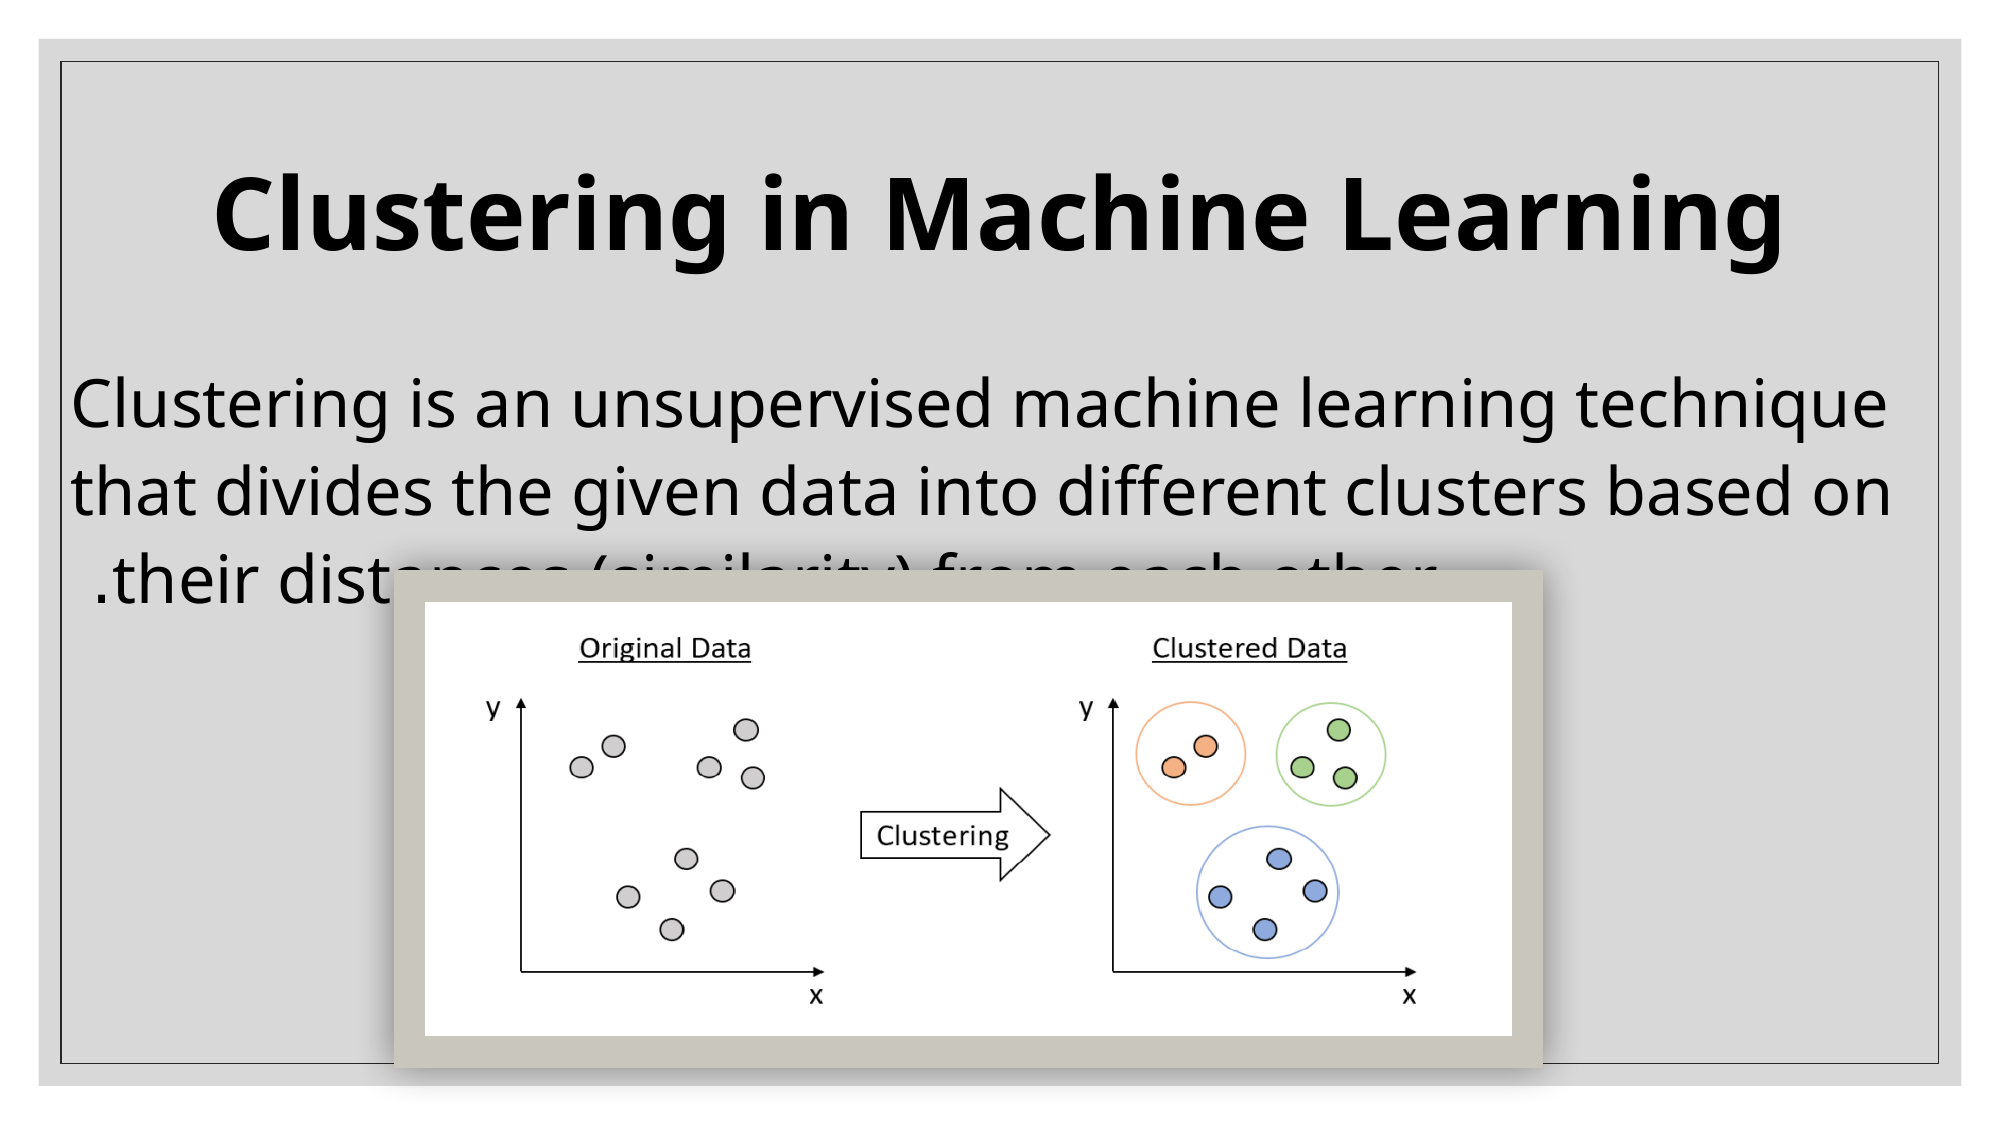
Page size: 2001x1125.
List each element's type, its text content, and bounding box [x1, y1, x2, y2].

picture [425, 601, 1512, 1037]
title Clustering in Machine Learning [175, 105, 1825, 331]
list Clustering is an unsupervised machine learning technique that divides the given data into different clusters based on their distances (similarity) from each other. [55, 345, 1924, 641]
